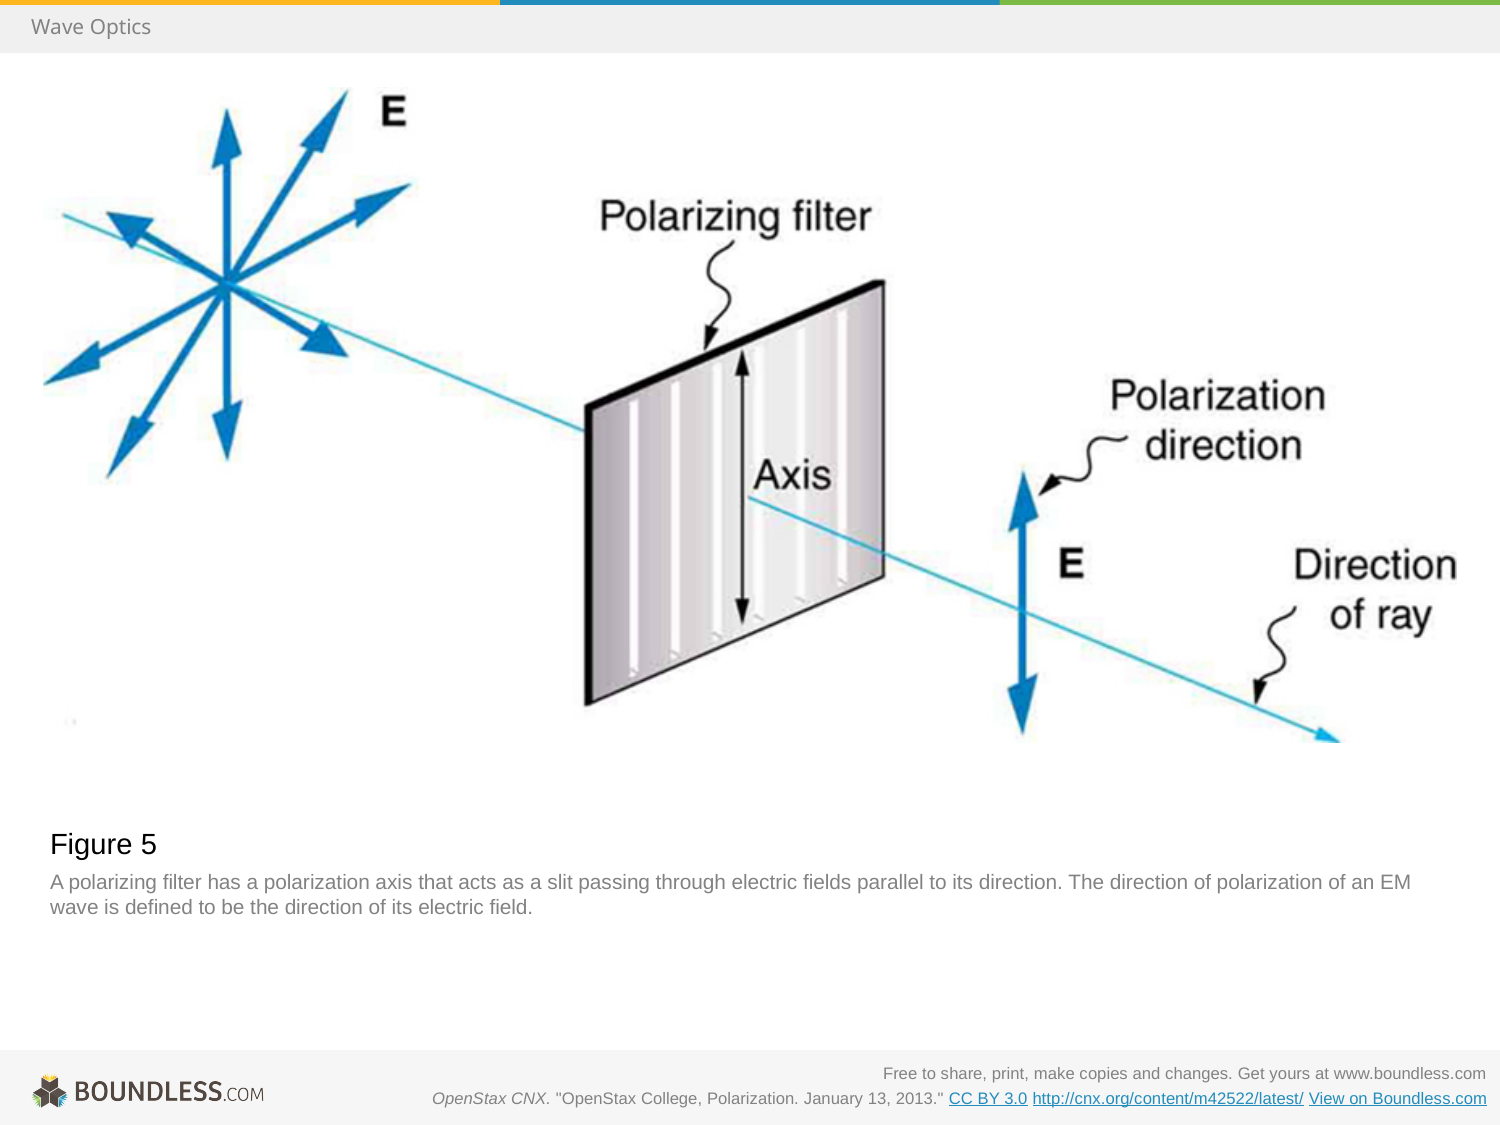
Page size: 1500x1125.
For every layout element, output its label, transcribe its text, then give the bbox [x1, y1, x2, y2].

text_box Free to share, print, make copies and changes. Get yours at www.boundless.com [649, 1062, 1488, 1087]
text_box [0, 2, 1500, 54]
text_box OpenStax CNX. "OpenStax College, Polarization. January 13, 2013." CC BY 3.0 http://cnx.org/content/m42522/latest/ View on Boundless.com [274, 1087, 1488, 1125]
text_box Wave Optics [31, 13, 1475, 38]
picture [43, 87, 1457, 744]
picture [30, 1072, 265, 1109]
list Figure 5 A polarizing filter has a polarization axis that acts as a slit passing through electric fields parallel to its direction. The direction of polarization of an EM wave is defined to be the direction of its electric field. [50, 825, 1450, 1038]
text_box [0, 1050, 1500, 1125]
